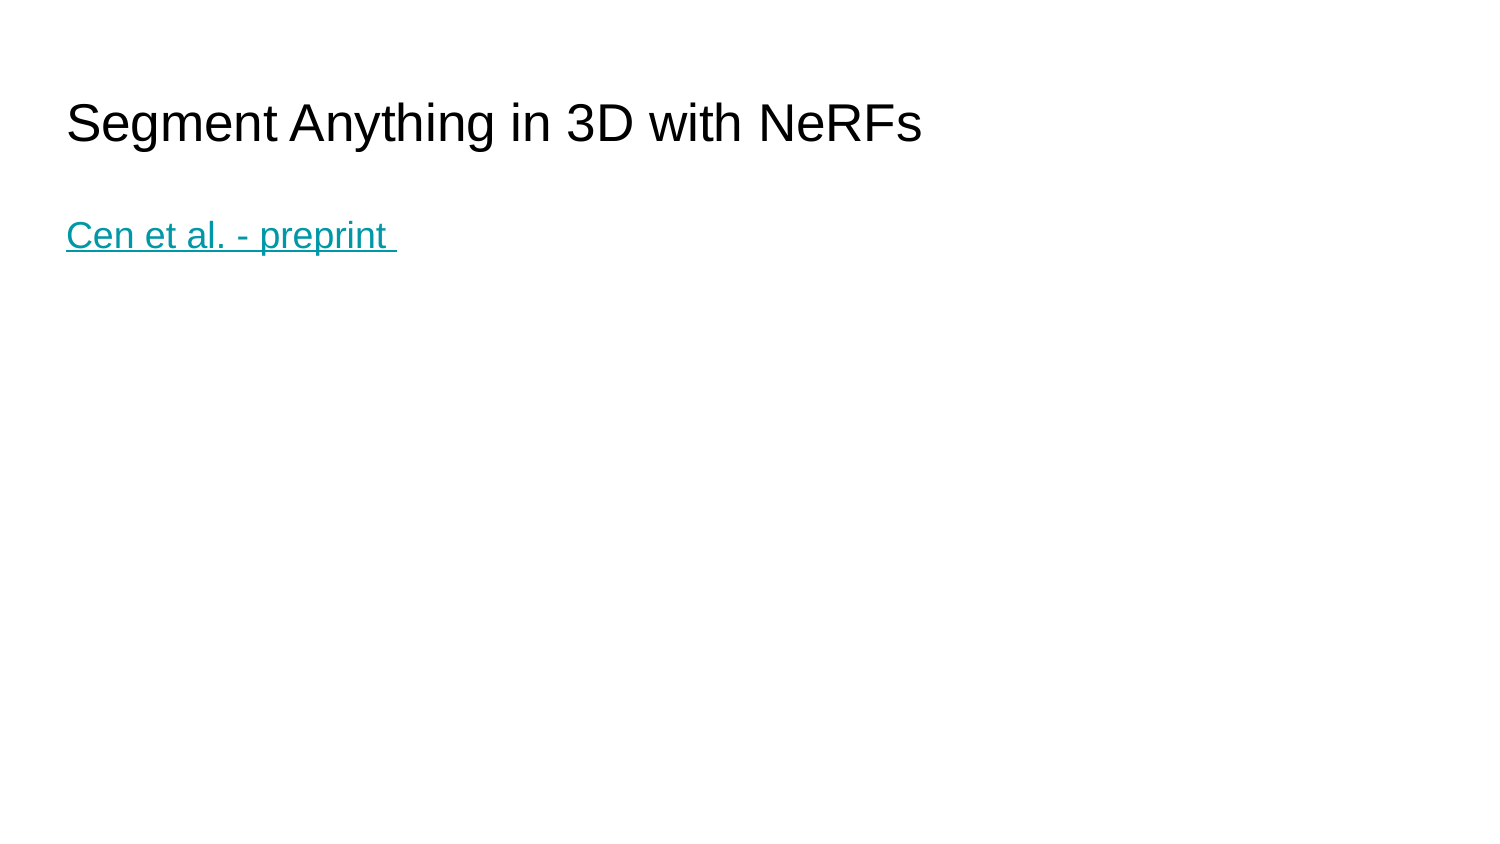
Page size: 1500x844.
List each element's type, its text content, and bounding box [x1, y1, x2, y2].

list Cen et al. - preprint [51, 189, 1449, 750]
title Segment Anything in 3D with NeRFs [51, 72, 1449, 167]
